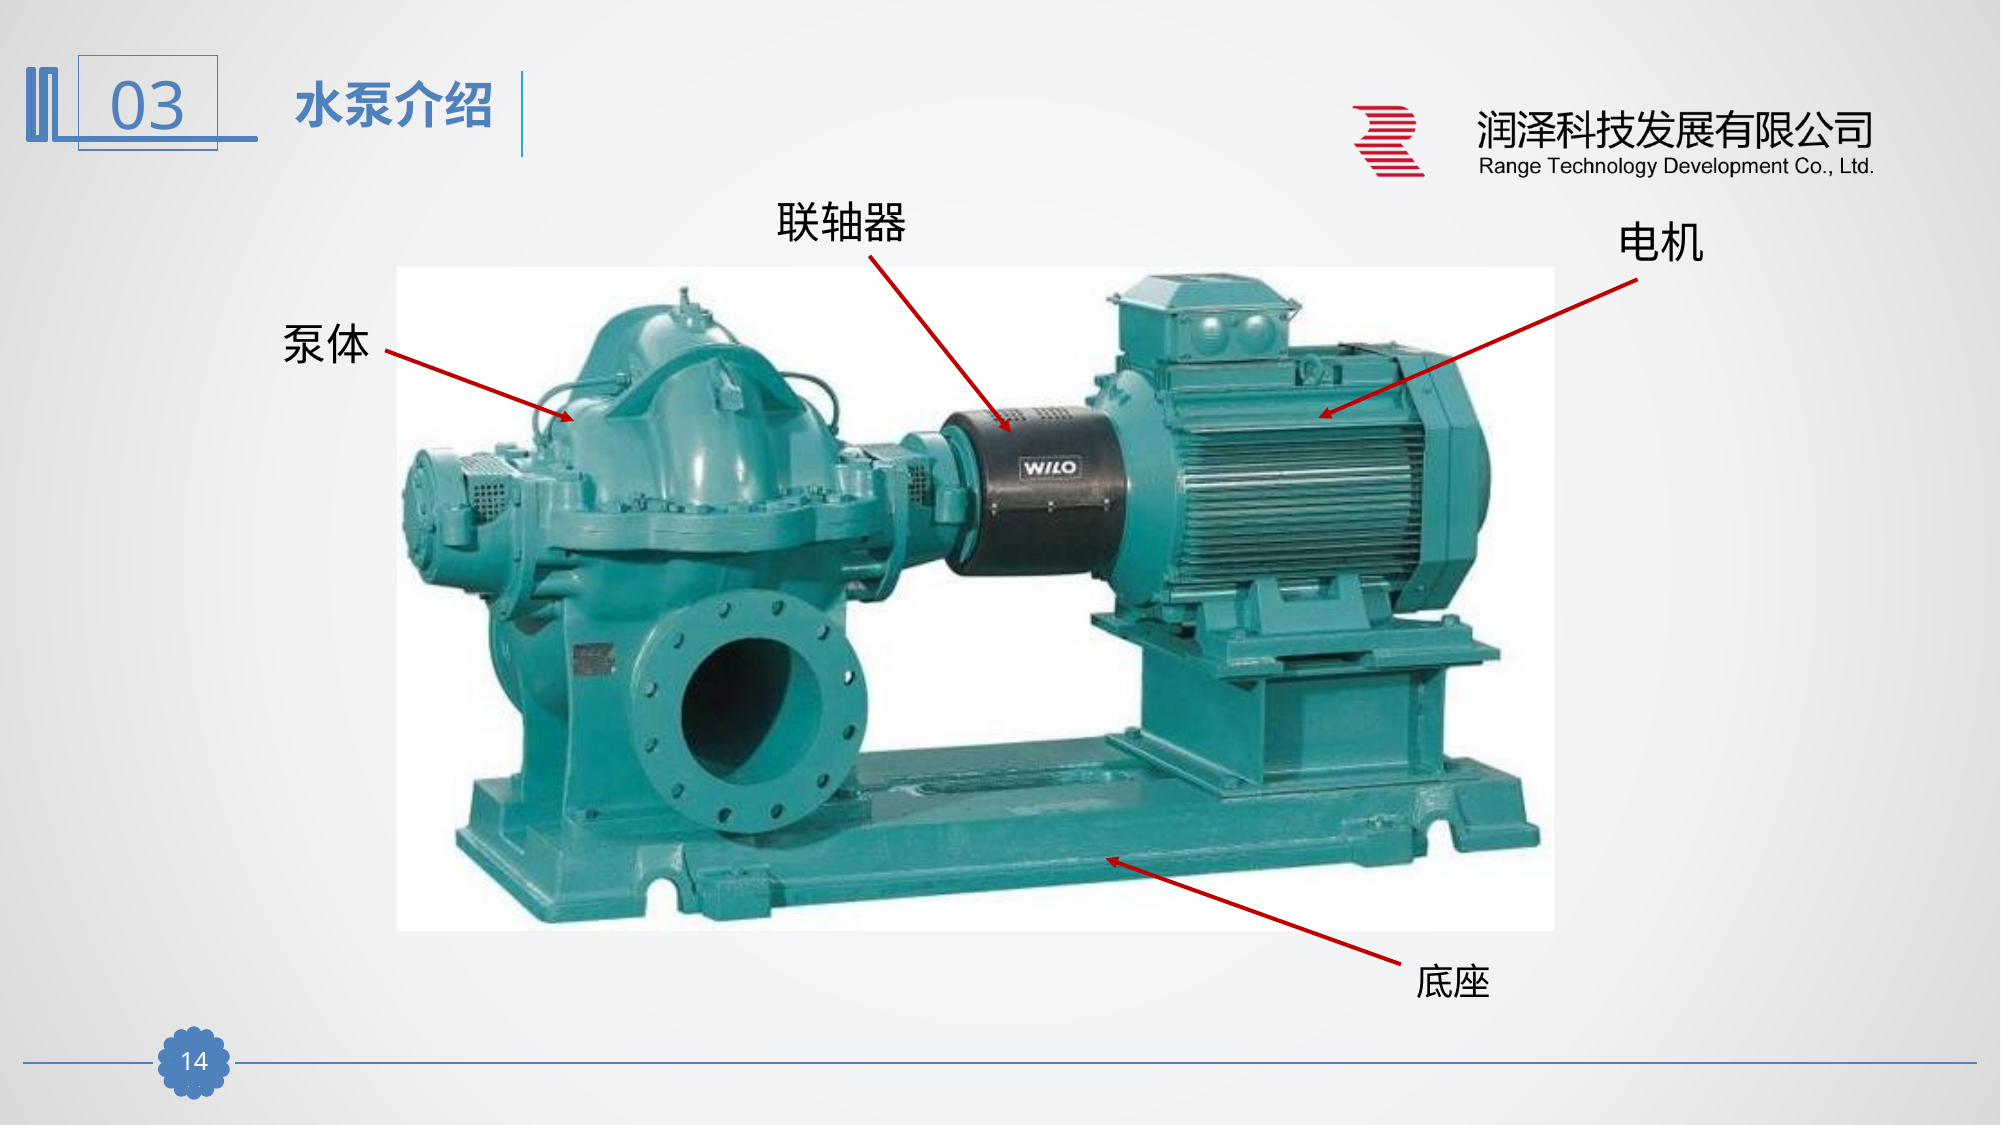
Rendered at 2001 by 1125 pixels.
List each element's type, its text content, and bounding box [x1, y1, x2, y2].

text_box 电机 [1602, 207, 2000, 275]
text_box 联轴器 [761, 186, 1595, 254]
slide_number 13 [170, 1039, 218, 1086]
picture [0, 0, 2001, 1125]
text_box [383, 254, 1639, 1004]
text_box 水泵介绍 [279, 66, 1733, 142]
text_box 泵体 [268, 309, 383, 377]
